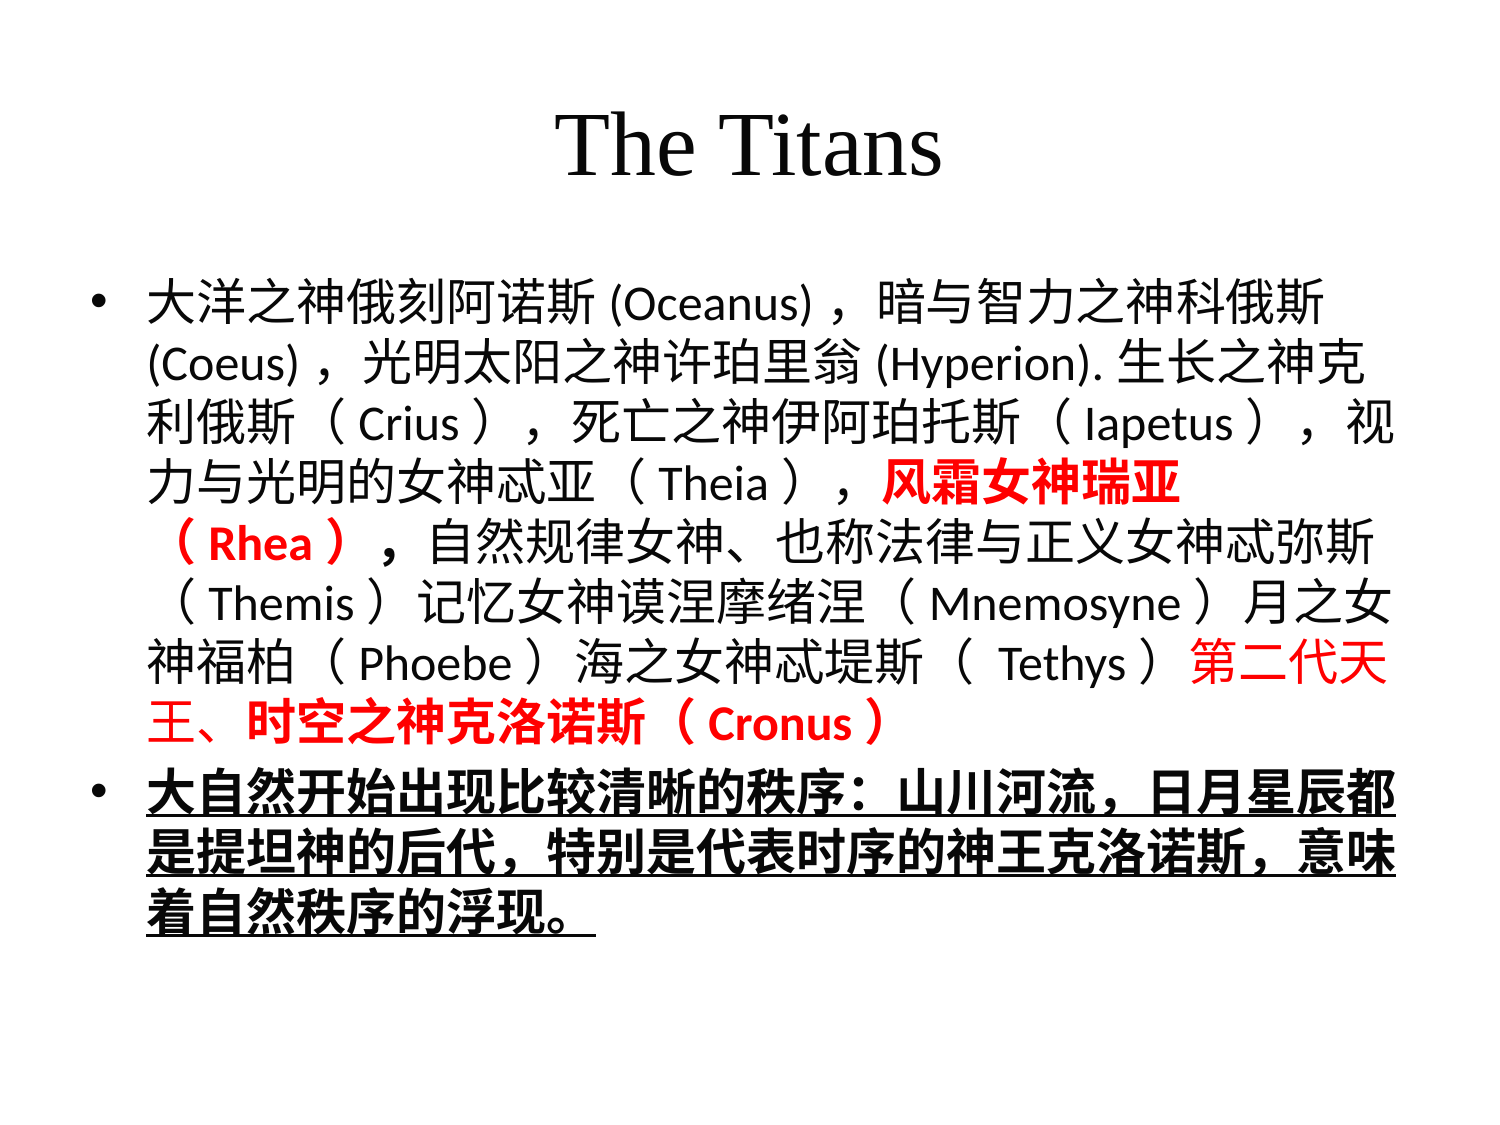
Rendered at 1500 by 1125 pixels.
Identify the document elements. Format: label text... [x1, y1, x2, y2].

title The Titans [75, 45, 1425, 233]
list 大洋之神俄刻阿诺斯(Oceanus)，暗与智力之神科俄斯(Coeus)，光明太阳之神许珀里翁(Hyperion).生长之神克利俄斯（Crius），死亡之神伊阿珀托斯（Iapetus），视力与光明的女神忒亚（Theia），风霜女神瑞亚（Rhea），自然规律女神、也称法律与正义女神忒弥斯（Themis）记忆女神谟涅摩绪涅（Mnemosyne）月之女神福柏（Phoebe）海之女神忒堤斯（ Tethys）第二代天王、时空之神克洛诺斯（Cronus） 大自然开始出现比较清晰的秩序：山川河流，日月星辰都是提坦神的后代，特别是代表时序的神王克洛诺斯，意味着自然秩序的浮现。 [75, 262, 1425, 1005]
